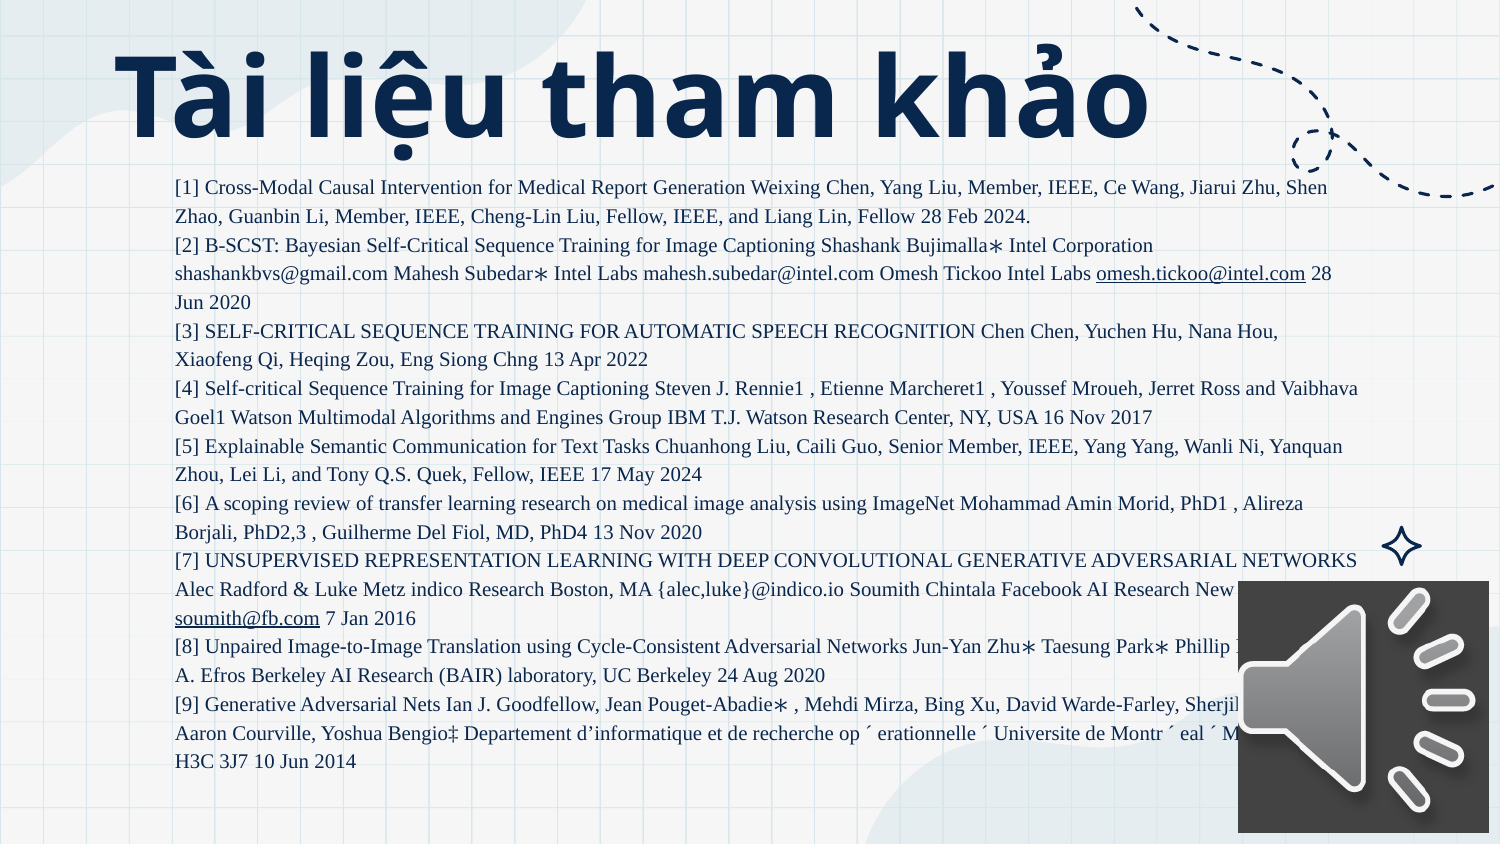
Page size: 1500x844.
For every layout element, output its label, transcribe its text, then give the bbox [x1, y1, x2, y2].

title Tài liệu tham khảo [98, 10, 1383, 144]
picture [0, 0, 1500, 844]
title [1] Cross-Modal Causal Intervention for Medical Report Generation Weixing Chen, Yang Liu, Member, IEEE, Ce Wang, Jiarui Zhu, Shen Zhao, Guanbin Li, Member, IEEE, Cheng-Lin Liu, Fellow, IEEE, and Liang Lin, Fellow 28 Feb 2024. [2] B-SCST: Bayesian Self-Critical Sequence Training for Image Captioning Shashank Bujimalla∗ Intel Corporation shashankbvs@gmail.com Mahesh Subedar∗ Intel Labs mahesh.subedar@intel.com Omesh Tickoo Intel Labs omesh.tickoo@intel.com 28 Jun 2020 [3] SELF-CRITICAL SEQUENCE TRAINING FOR AUTOMATIC SPEECH RECOGNITION Chen Chen, Yuchen Hu, Nana Hou, Xiaofeng Qi, Heqing Zou, Eng Siong Chng 13 Apr 2022 [4] Self-critical Sequence Training for Image Captioning Steven J. Rennie1 , Etienne Marcheret1 , Youssef Mroueh, Jerret Ross and Vaibhava Goel1 Watson Multimodal Algorithms and Engines Group IBM T.J. Watson Research Center, NY, USA 16 Nov 2017 [5] Explainable Semantic Communication for Text Tasks Chuanhong Liu, Caili Guo, Senior Member, IEEE, Yang Yang, Wanli Ni, Yanquan Zhou, Lei Li, and Tony Q.S. Quek, Fellow, IEEE 17 May 2024 [6] A scoping review of transfer learning research on medical image analysis using ImageNet Mohammad Amin Morid, PhD1 , Alireza Borjali, PhD2,3 , Guilherme Del Fiol, MD, PhD4 13 Nov 2020 [7] UNSUPERVISED REPRESENTATION LEARNING WITH DEEP CONVOLUTIONAL GENERATIVE ADVERSARIAL NETWORKS Alec Radford & Luke Metz indico Research Boston, MA {alec,luke}@indico.io Soumith Chintala Facebook AI Research New York, NY soumith@fb.com 7 Jan 2016 [8] Unpaired Image-to-Image Translation using Cycle-Consistent Adversarial Networks Jun-Yan Zhu∗ Taesung Park∗ Phillip Isola Alexei A. Efros Berkeley AI Research (BAIR) laboratory, UC Berkeley 24 Aug 2020 [9] Generative Adversarial Nets Ian J. Goodfellow, Jean Pouget-Abadie∗ , Mehdi Mirza, Bing Xu, David Warde-Farley, Sherjil Ozair† , Aaron Courville, Yoshua Bengio‡ Departement d’informatique et de recherche op ´ erationnelle ´ Universite de Montr ´ eal ´ Montreal, QC H3C 3J7 10 Jun 2014 [103, 155, 1397, 780]
